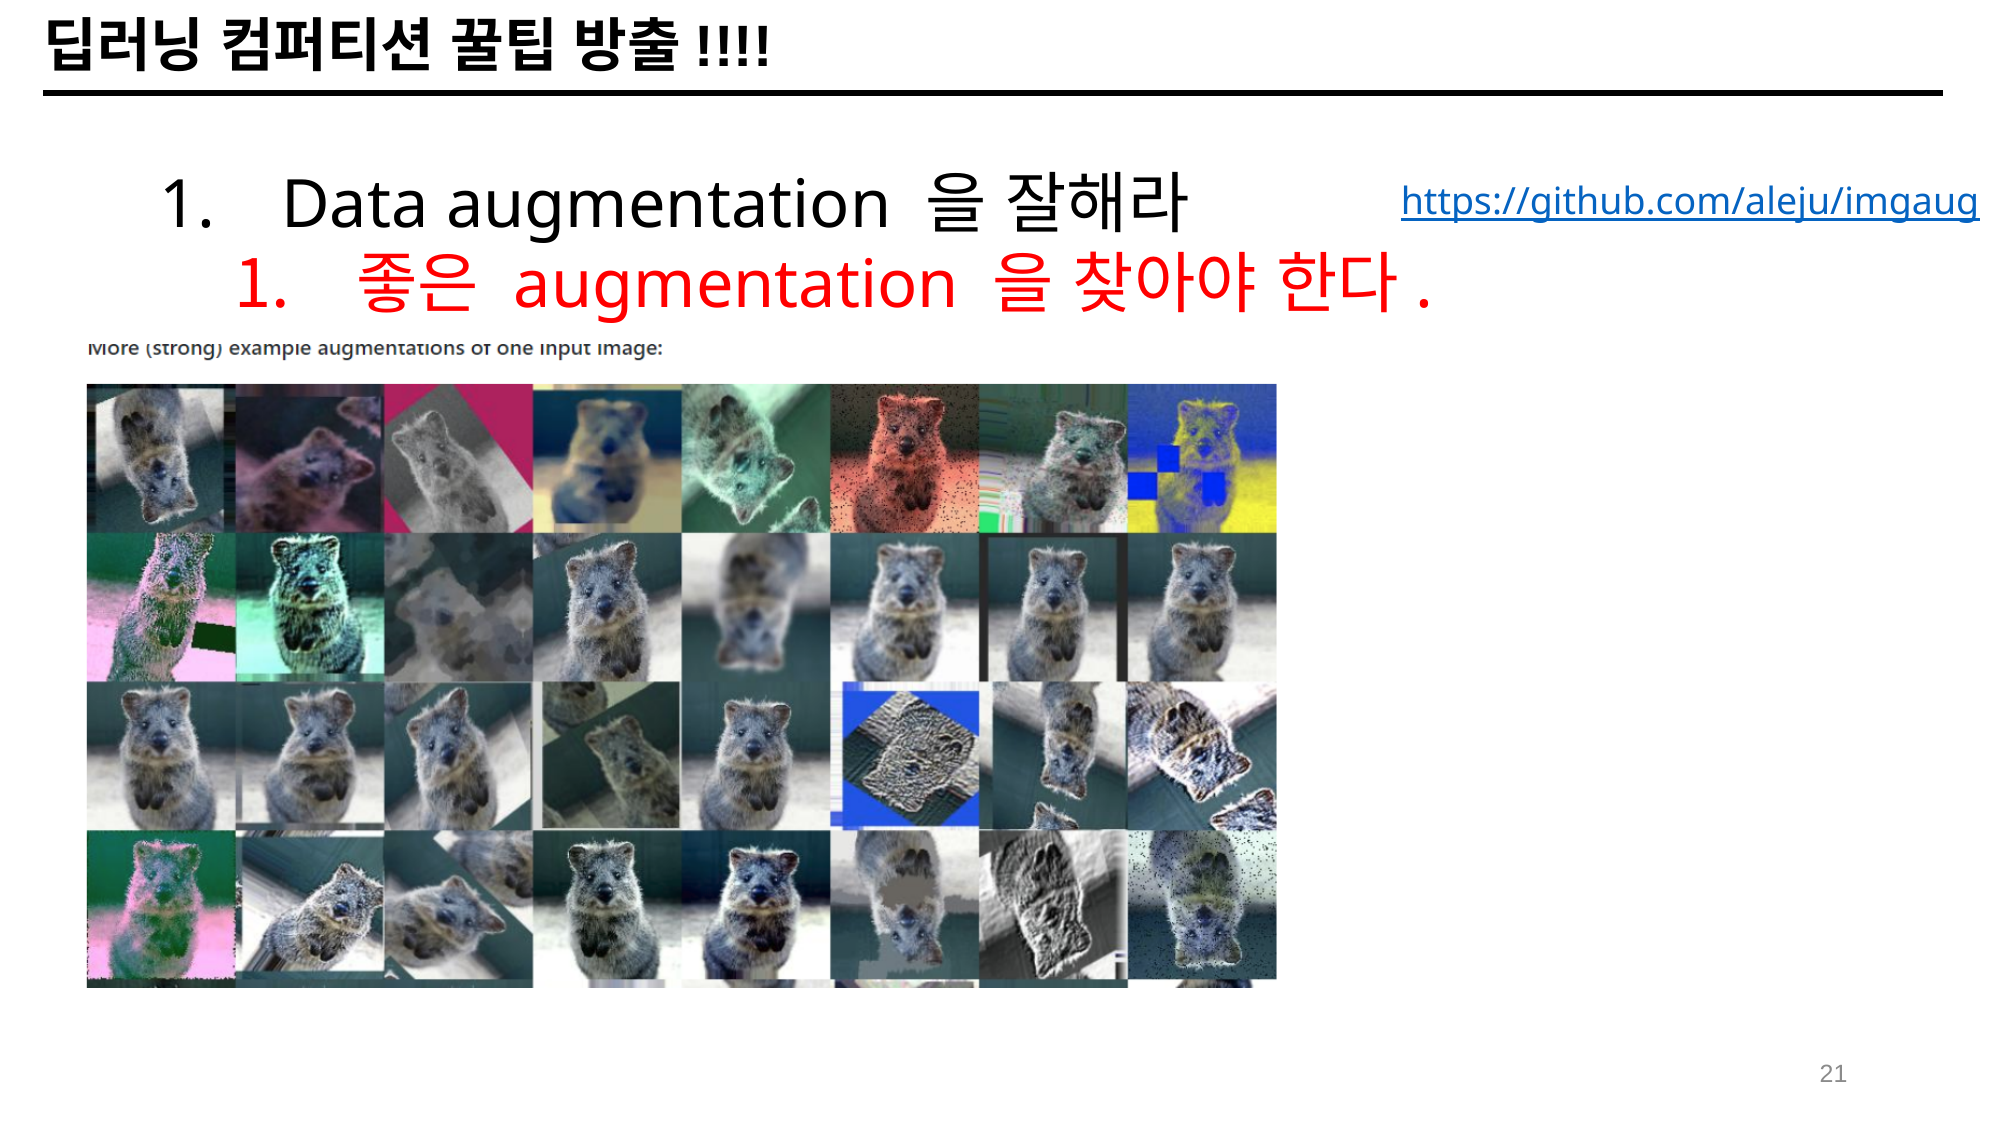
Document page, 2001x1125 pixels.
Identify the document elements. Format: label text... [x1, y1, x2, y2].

title 딥러닝 컴퍼티션 꿀팁 방출!!!! [28, 2, 1960, 87]
text_box Data augmentation 을 잘해라 좋은 augmentation 을 찾아야 한다. [144, 153, 1842, 329]
slide_number 21 [1412, 1042, 1863, 1103]
picture [75, 344, 1296, 988]
text_box https://github.com/aleju/imgaug [1386, 169, 1995, 236]
